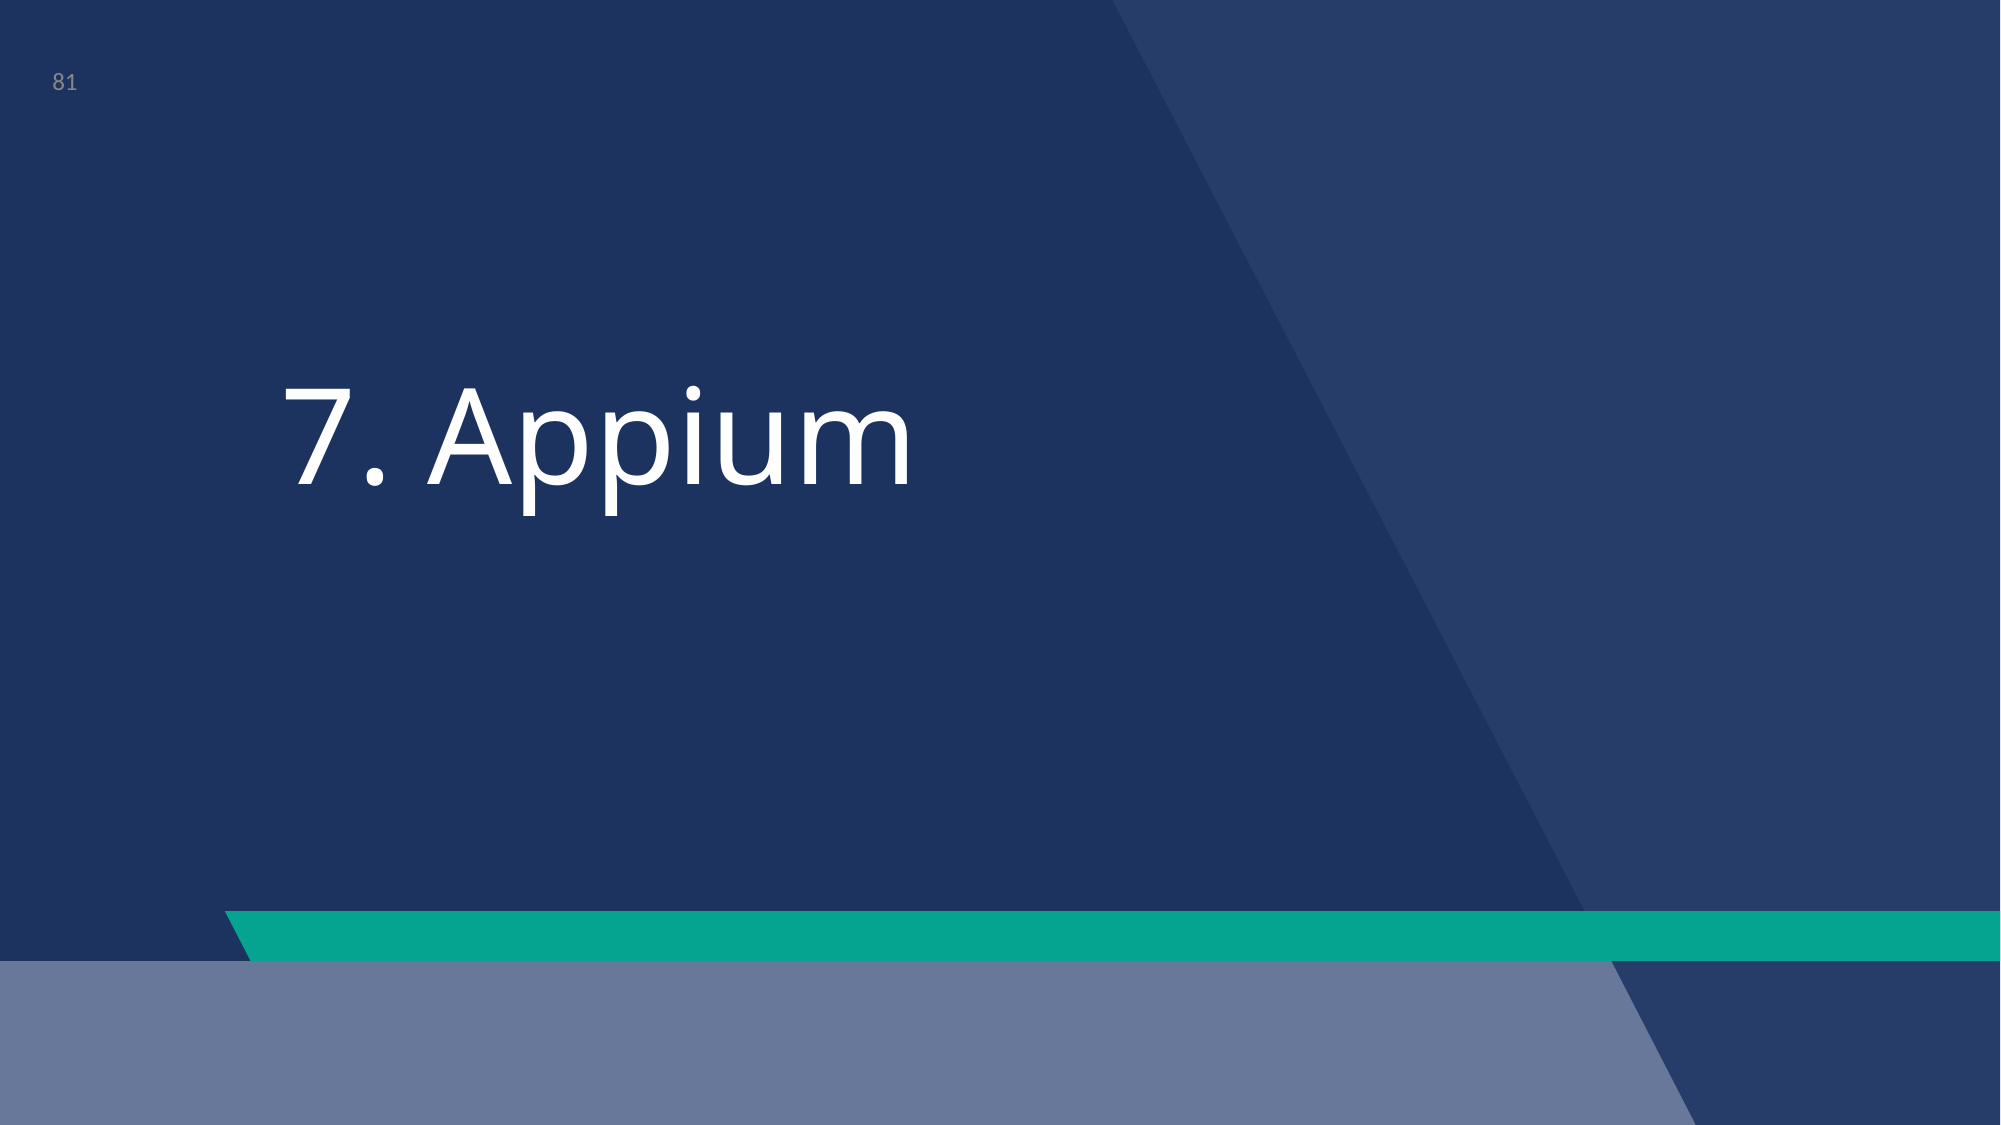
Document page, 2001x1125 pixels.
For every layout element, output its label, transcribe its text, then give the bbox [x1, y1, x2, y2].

slide_number ‹#› [0, 0, 131, 160]
title 7. Appium [260, 279, 1815, 534]
